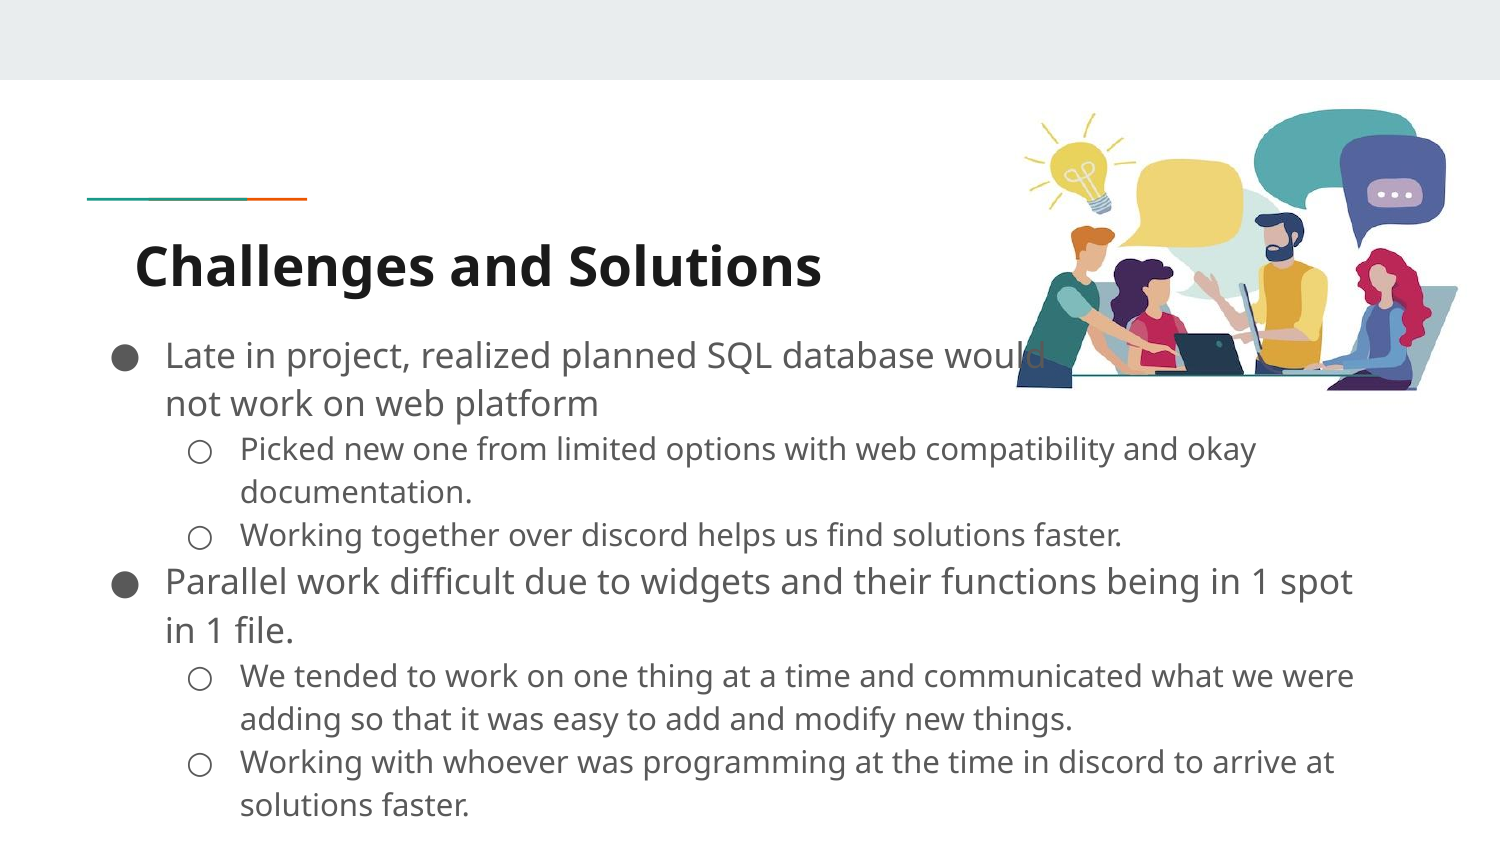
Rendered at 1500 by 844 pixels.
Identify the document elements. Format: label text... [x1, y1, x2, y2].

list Late in project, realized planned SQL database would not work on web platform Picked new one from limited options with web compatibility and okay documentation. Working together over discord helps us find solutions faster. Parallel work difficult due to widgets and their functions being in 1 spot in 1 file. We tended to work on one thing at a time and communicated what we were adding so that it was easy to add and modify new things. Working with whoever was programming at the time in discord to arrive at solutions faster. [74, 311, 1381, 831]
picture [988, 84, 1485, 415]
title Challenges and Solutions [119, 216, 983, 305]
